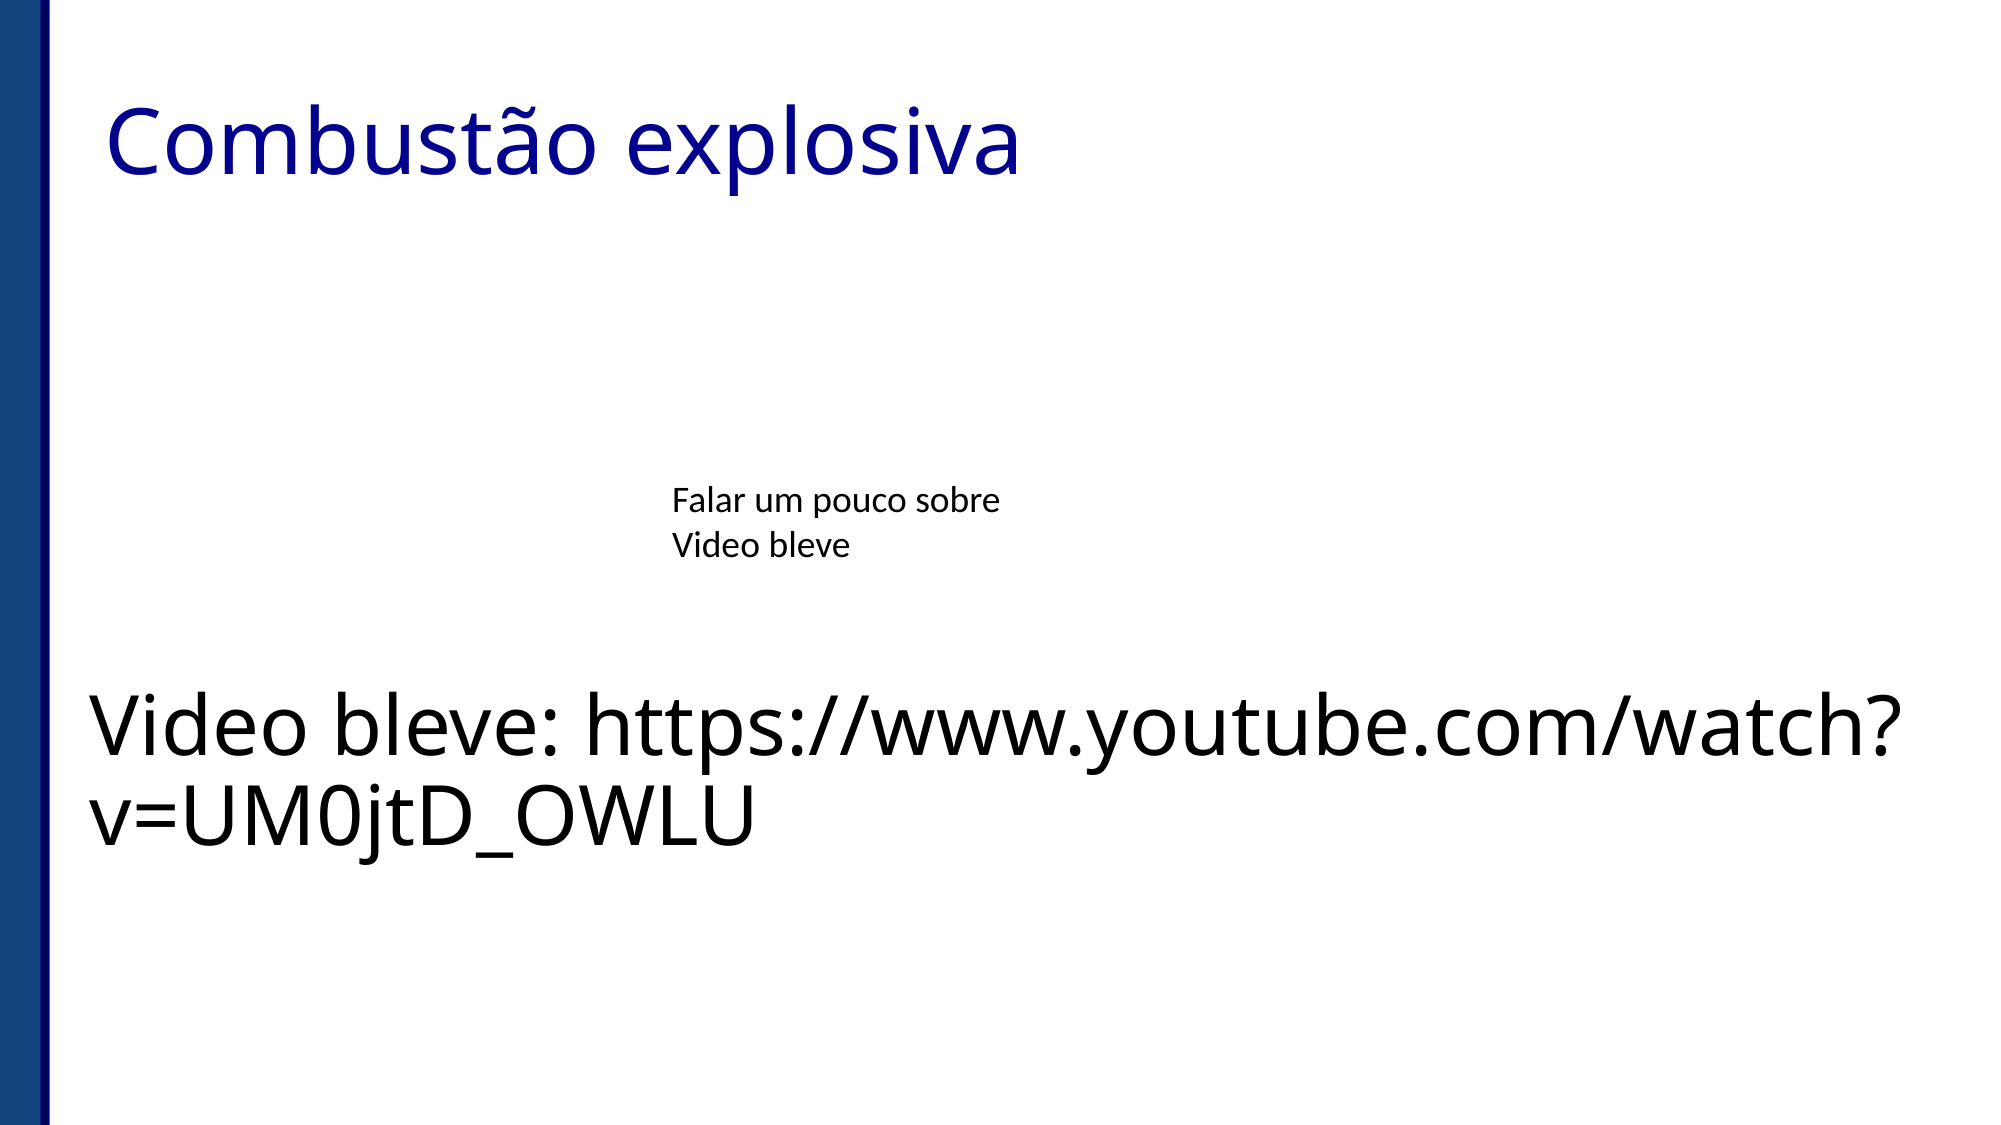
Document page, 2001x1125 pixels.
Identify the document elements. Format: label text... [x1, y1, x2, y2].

text_box Combustão explosiva [89, 75, 1040, 201]
picture [0, 0, 2001, 1125]
title Video bleve: https://www.youtube.com/watch?v=UM0jtD_OWLU [74, 635, 1926, 1012]
text_box Falar um pouco sobre Video bleve [657, 467, 1017, 573]
